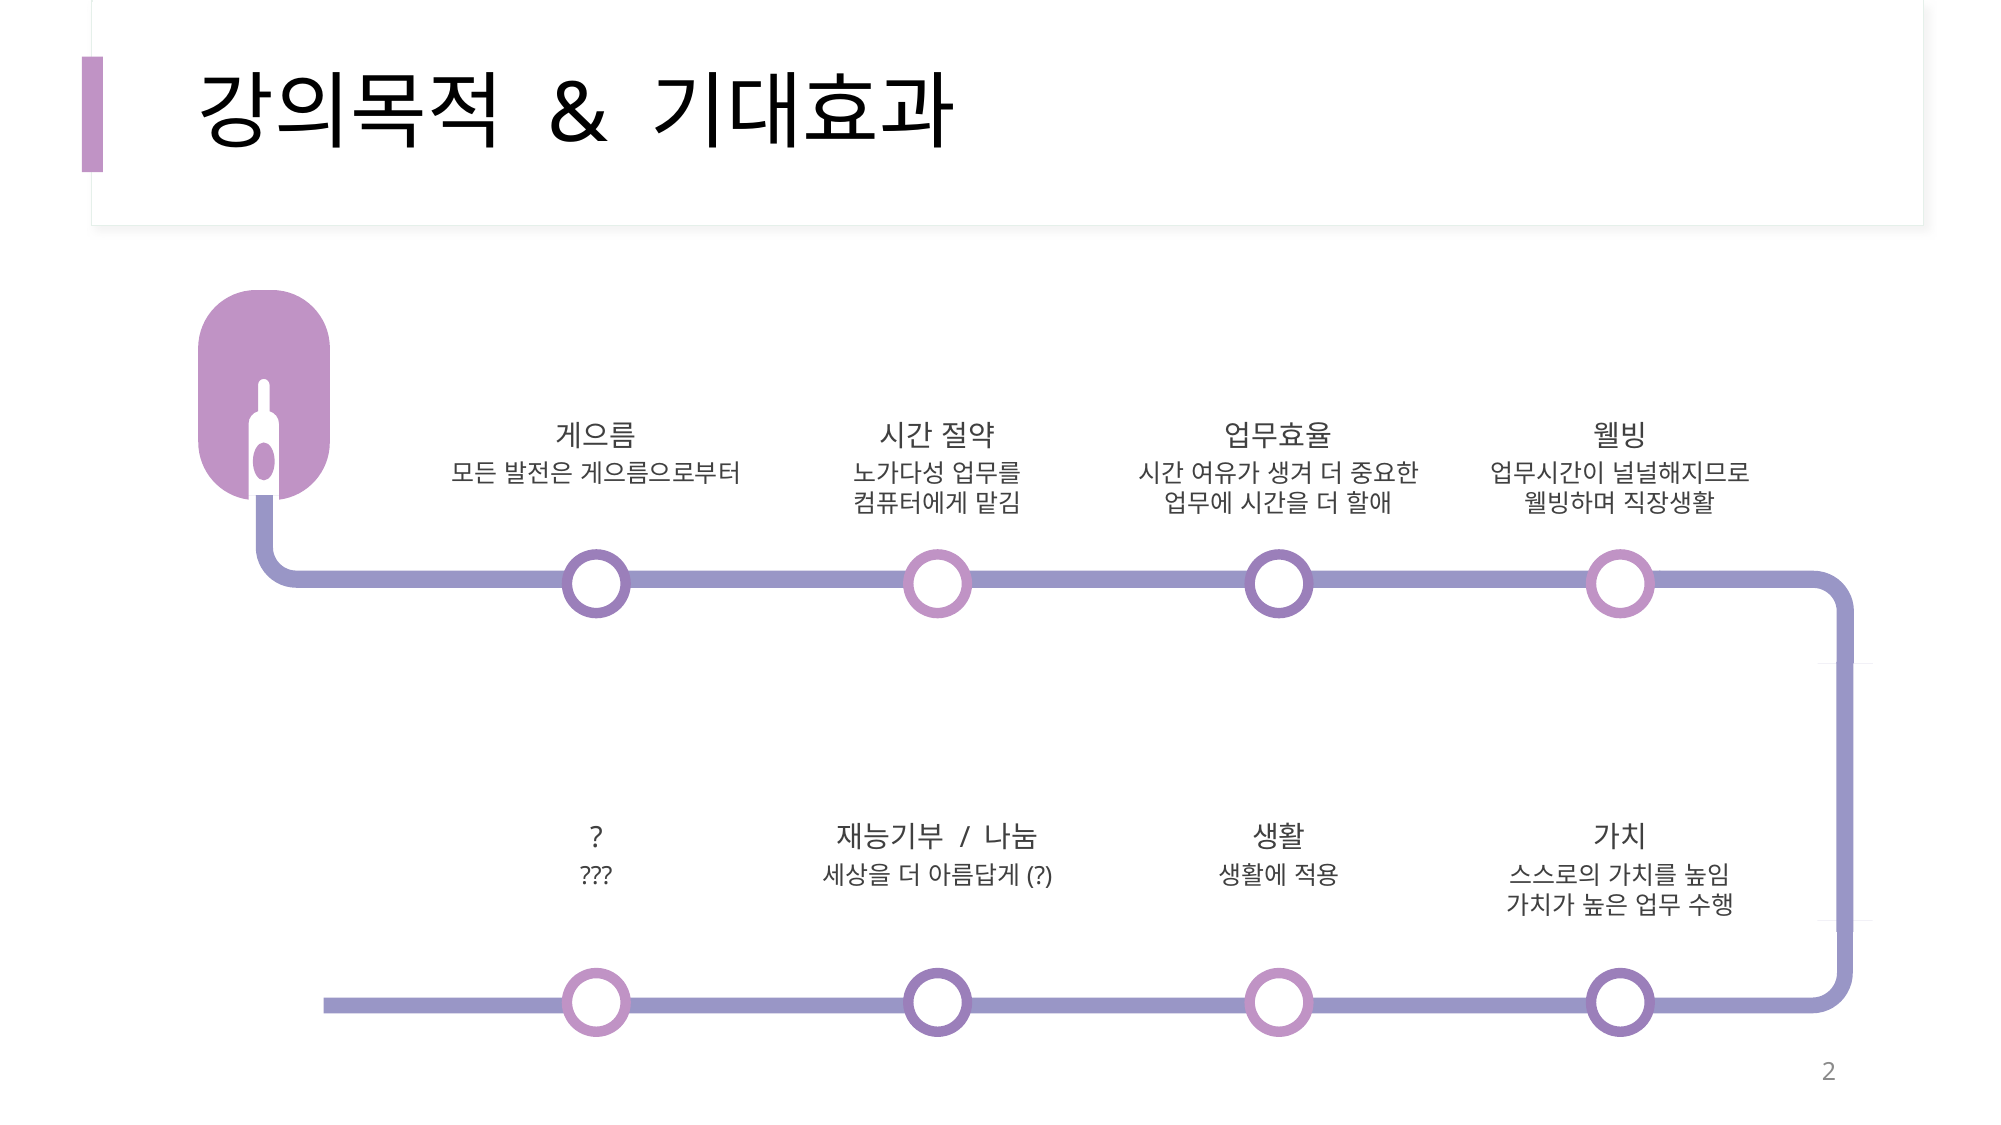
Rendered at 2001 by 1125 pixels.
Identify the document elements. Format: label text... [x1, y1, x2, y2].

text_box [909, 1014, 966, 1033]
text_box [1106, 811, 1447, 898]
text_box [764, 409, 1106, 527]
text_box [1592, 1014, 1649, 1033]
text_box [764, 811, 1106, 898]
text_box [197, 288, 331, 498]
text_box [1106, 409, 1447, 527]
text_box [1447, 811, 1794, 928]
title 강의목적 & 기대효과 [183, 17, 1851, 212]
slide_number 1 [1401, 1042, 1851, 1103]
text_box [236, 495, 1873, 1014]
text_box [1250, 1014, 1308, 1033]
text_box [1447, 409, 1794, 527]
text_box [423, 409, 764, 496]
text_box [568, 1014, 625, 1033]
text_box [423, 811, 764, 898]
